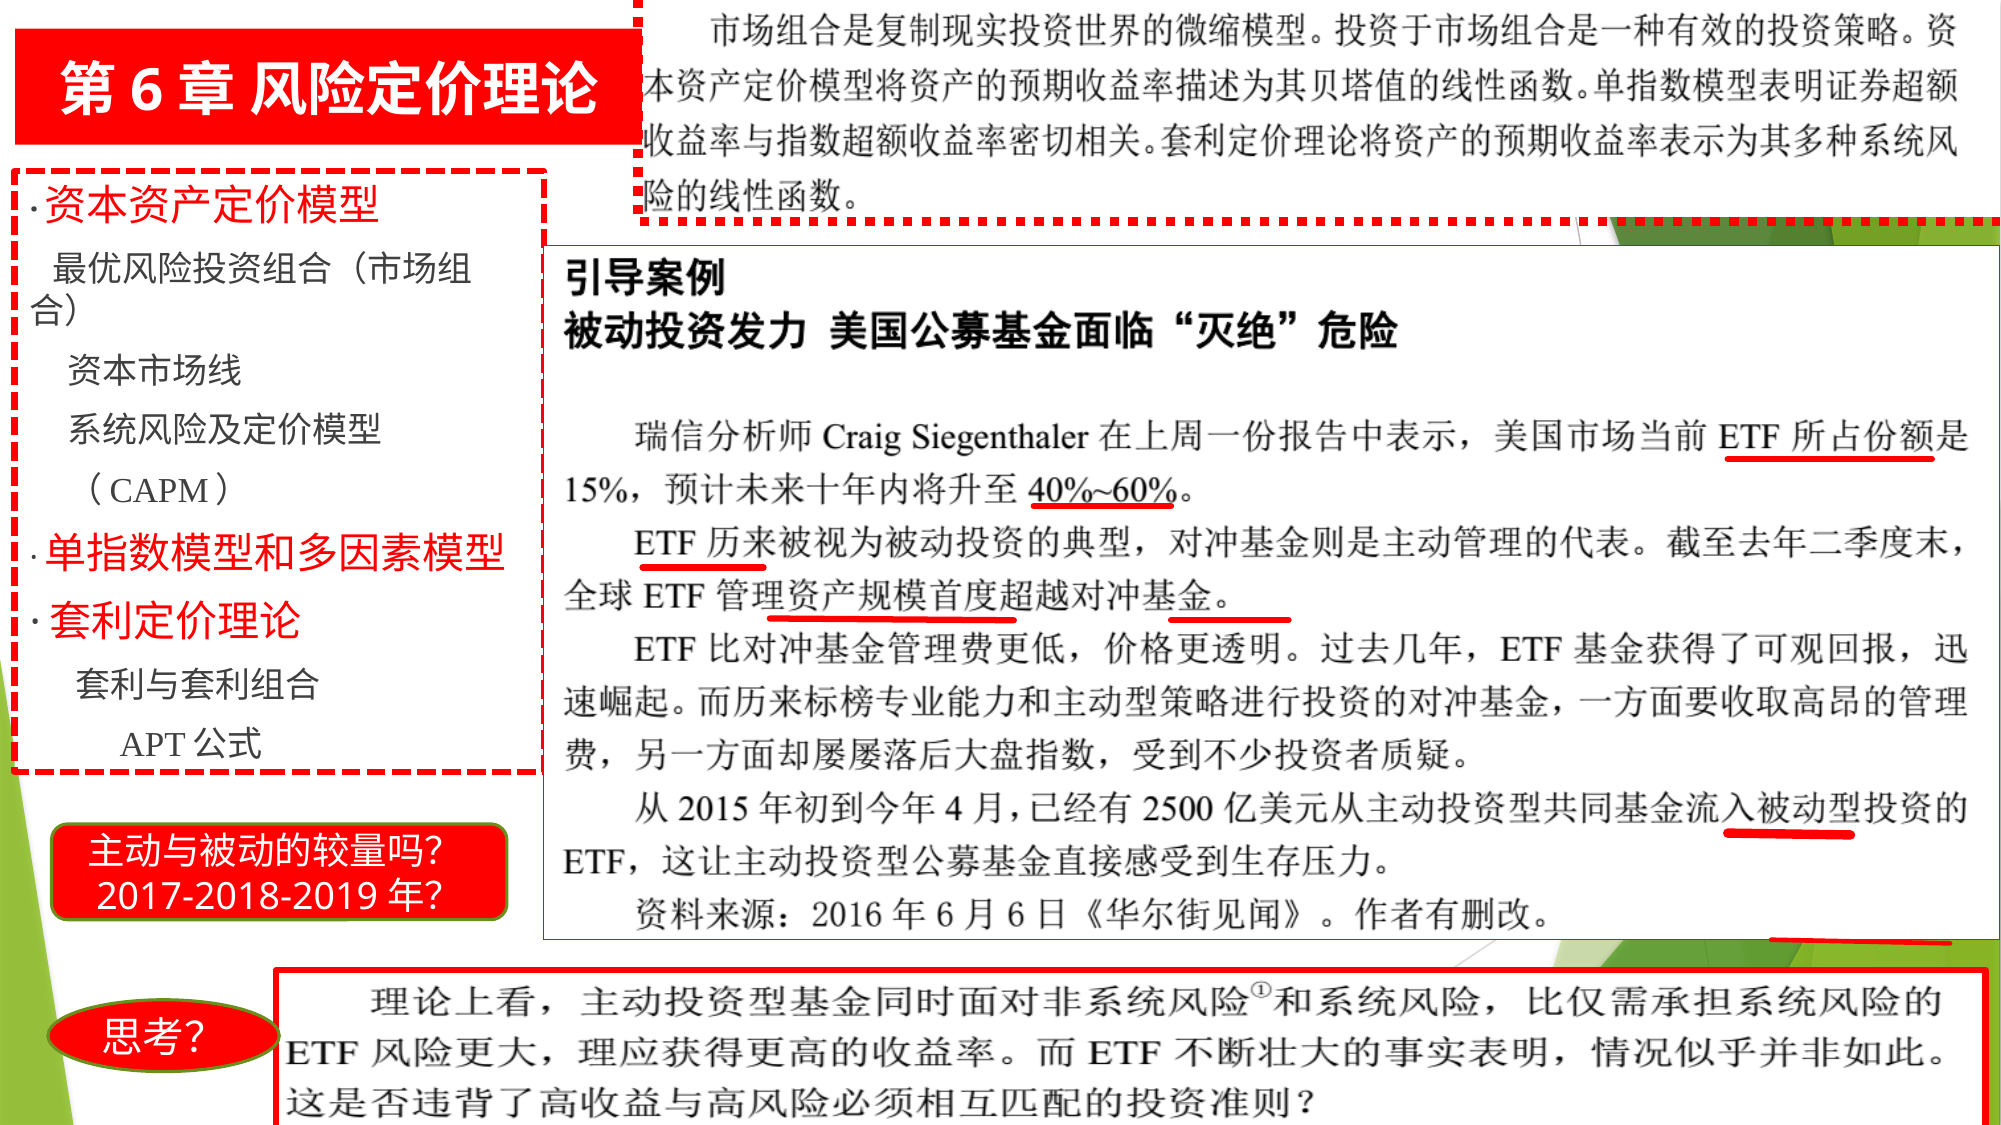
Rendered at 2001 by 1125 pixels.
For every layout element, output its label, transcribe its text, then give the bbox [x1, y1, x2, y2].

picture [641, 0, 2000, 218]
picture [543, 245, 2000, 941]
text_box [1770, 939, 1951, 944]
title 第6章 风险定价理论 [15, 28, 637, 145]
text_box 思考？ [46, 998, 274, 1074]
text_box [1727, 832, 1852, 836]
text_box 主动与被动的较量吗？2017-2018-2019年？ [49, 822, 509, 922]
list ·资本资产定价模型 最优风险投资组合（市场组合） 资本市场线 系统风险及定价模型 （CAPM） ·单指数模型和多因素模型 ·套利定价理论 套利与套利组合 APT公式 [14, 171, 544, 772]
picture [278, 972, 1983, 1125]
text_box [769, 617, 1015, 621]
